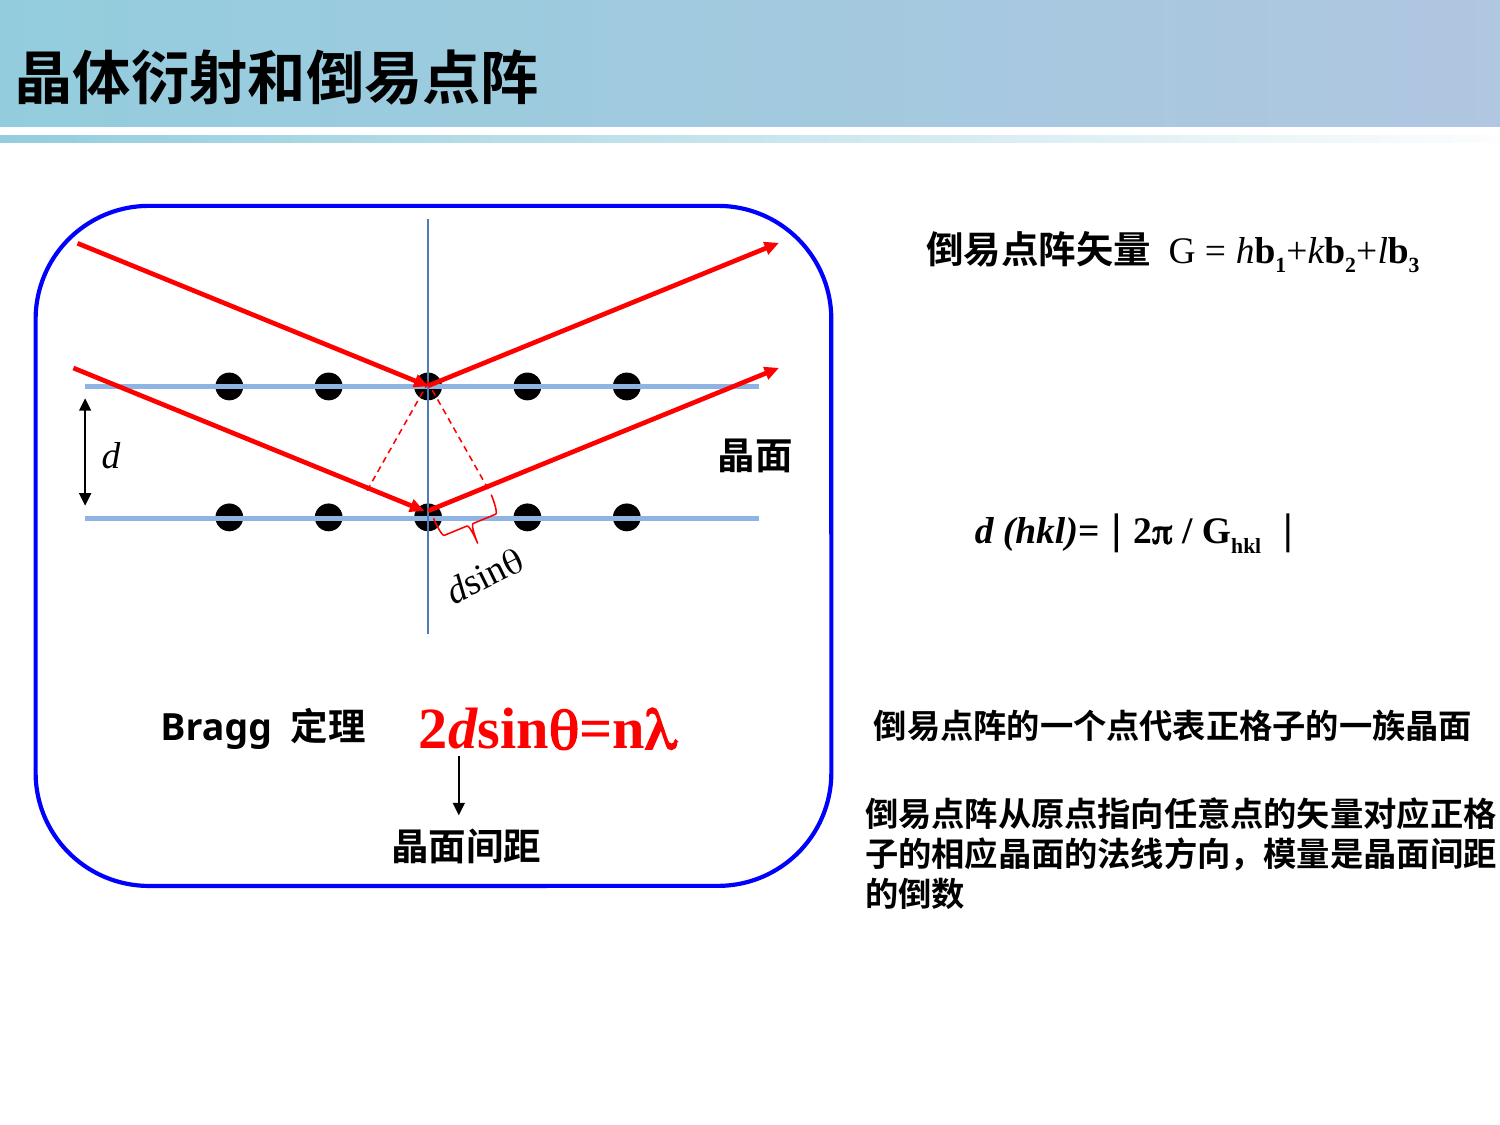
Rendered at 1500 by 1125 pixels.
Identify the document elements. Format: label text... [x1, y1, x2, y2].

text_box 倒易点阵从原点指向任意点的矢量对应正格子的相应晶面的法线方向，模量是晶面间距的倒数 [850, 785, 1500, 921]
text_box 倒易点阵的一个点代表正格子的一族晶面 [882, 698, 1488, 753]
text_box 倒易点阵矢量 G = hb1+kb2+lb3 [911, 218, 1445, 285]
text_box 晶体衍射和倒易点阵 [0, 33, 1500, 119]
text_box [35, 205, 879, 887]
text_box d (hkl)=  2 / Ghkl  [960, 498, 1320, 565]
